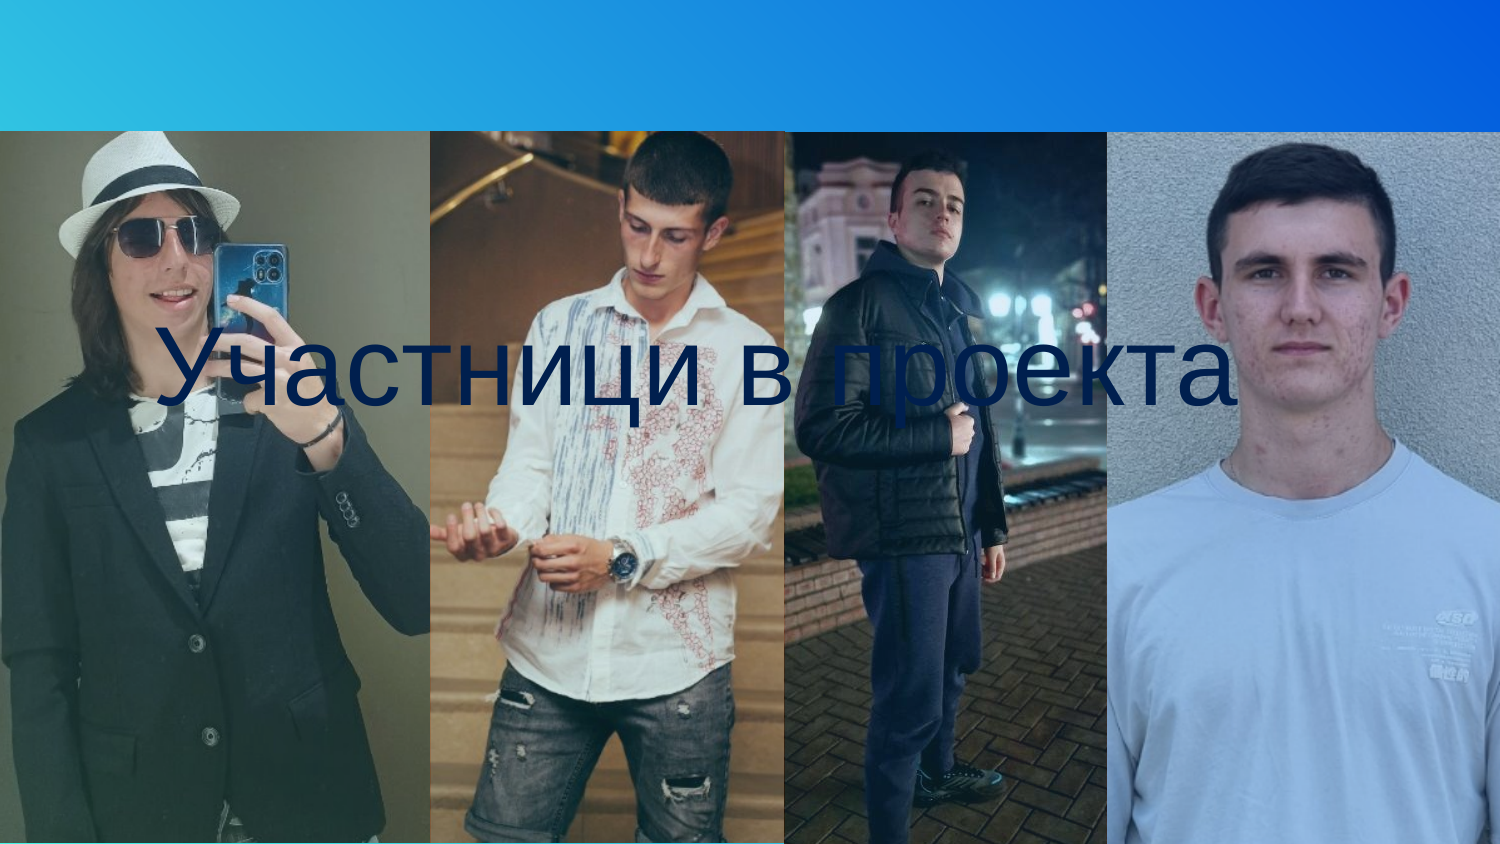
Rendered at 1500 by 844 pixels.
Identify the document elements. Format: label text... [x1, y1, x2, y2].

text_box Участници в проекта [1110, 285, 1255, 289]
picture [0, 131, 1500, 844]
